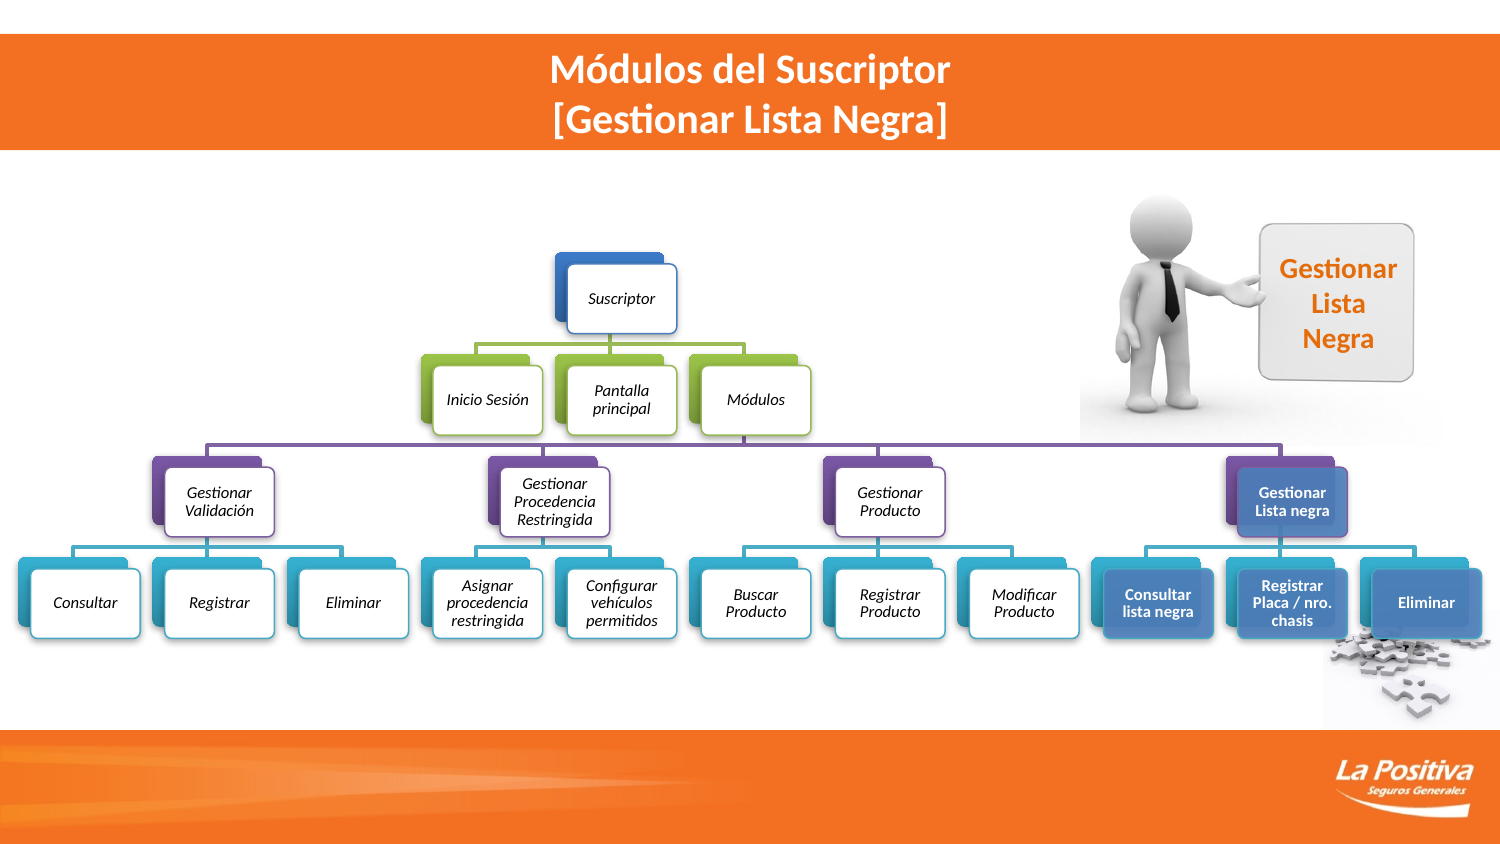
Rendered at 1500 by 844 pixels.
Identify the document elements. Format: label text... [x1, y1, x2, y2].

title Módulos del Suscriptor [Gestionar Lista Negra] [0, 33, 1500, 151]
picture [1322, 610, 1500, 729]
picture [1080, 173, 1444, 252]
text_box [18, 252, 1482, 639]
picture [0, 730, 1500, 844]
